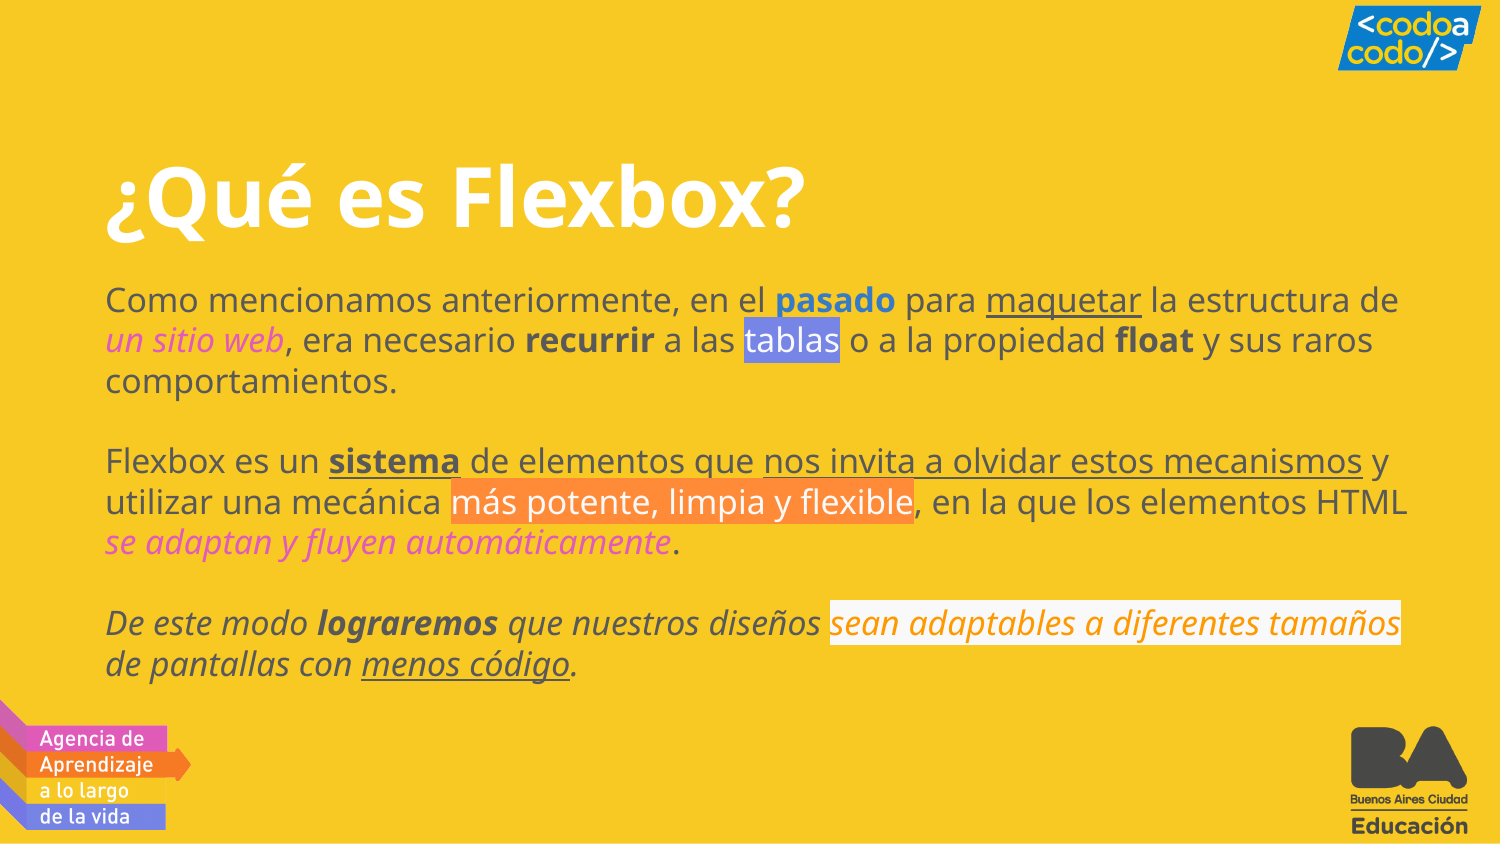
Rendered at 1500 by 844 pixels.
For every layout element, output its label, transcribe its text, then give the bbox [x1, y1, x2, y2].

picture [1410, 5, 1482, 71]
subtitle Como mencionamos anteriormente, en el pasado para maquetar la estructura de un sitio web, era necesario recurrir a las tablas o a la propiedad float y sus raros comportamientos. Flexbox es un sistema de elementos que nos invita a olvidar estos mecanismos y utilizar una mecánica más potente, limpia y flexible, en la que los elementos HTML se adaptan y fluyen automáticamente. De este modo lograremos que nuestros diseños sean adaptables a diferentes tamaños de pantallas con menos código. [90, 263, 1432, 699]
title ¿Qué es Flexbox? [90, 1, 1410, 259]
picture [0, 699, 191, 830]
picture [1297, 668, 1500, 844]
